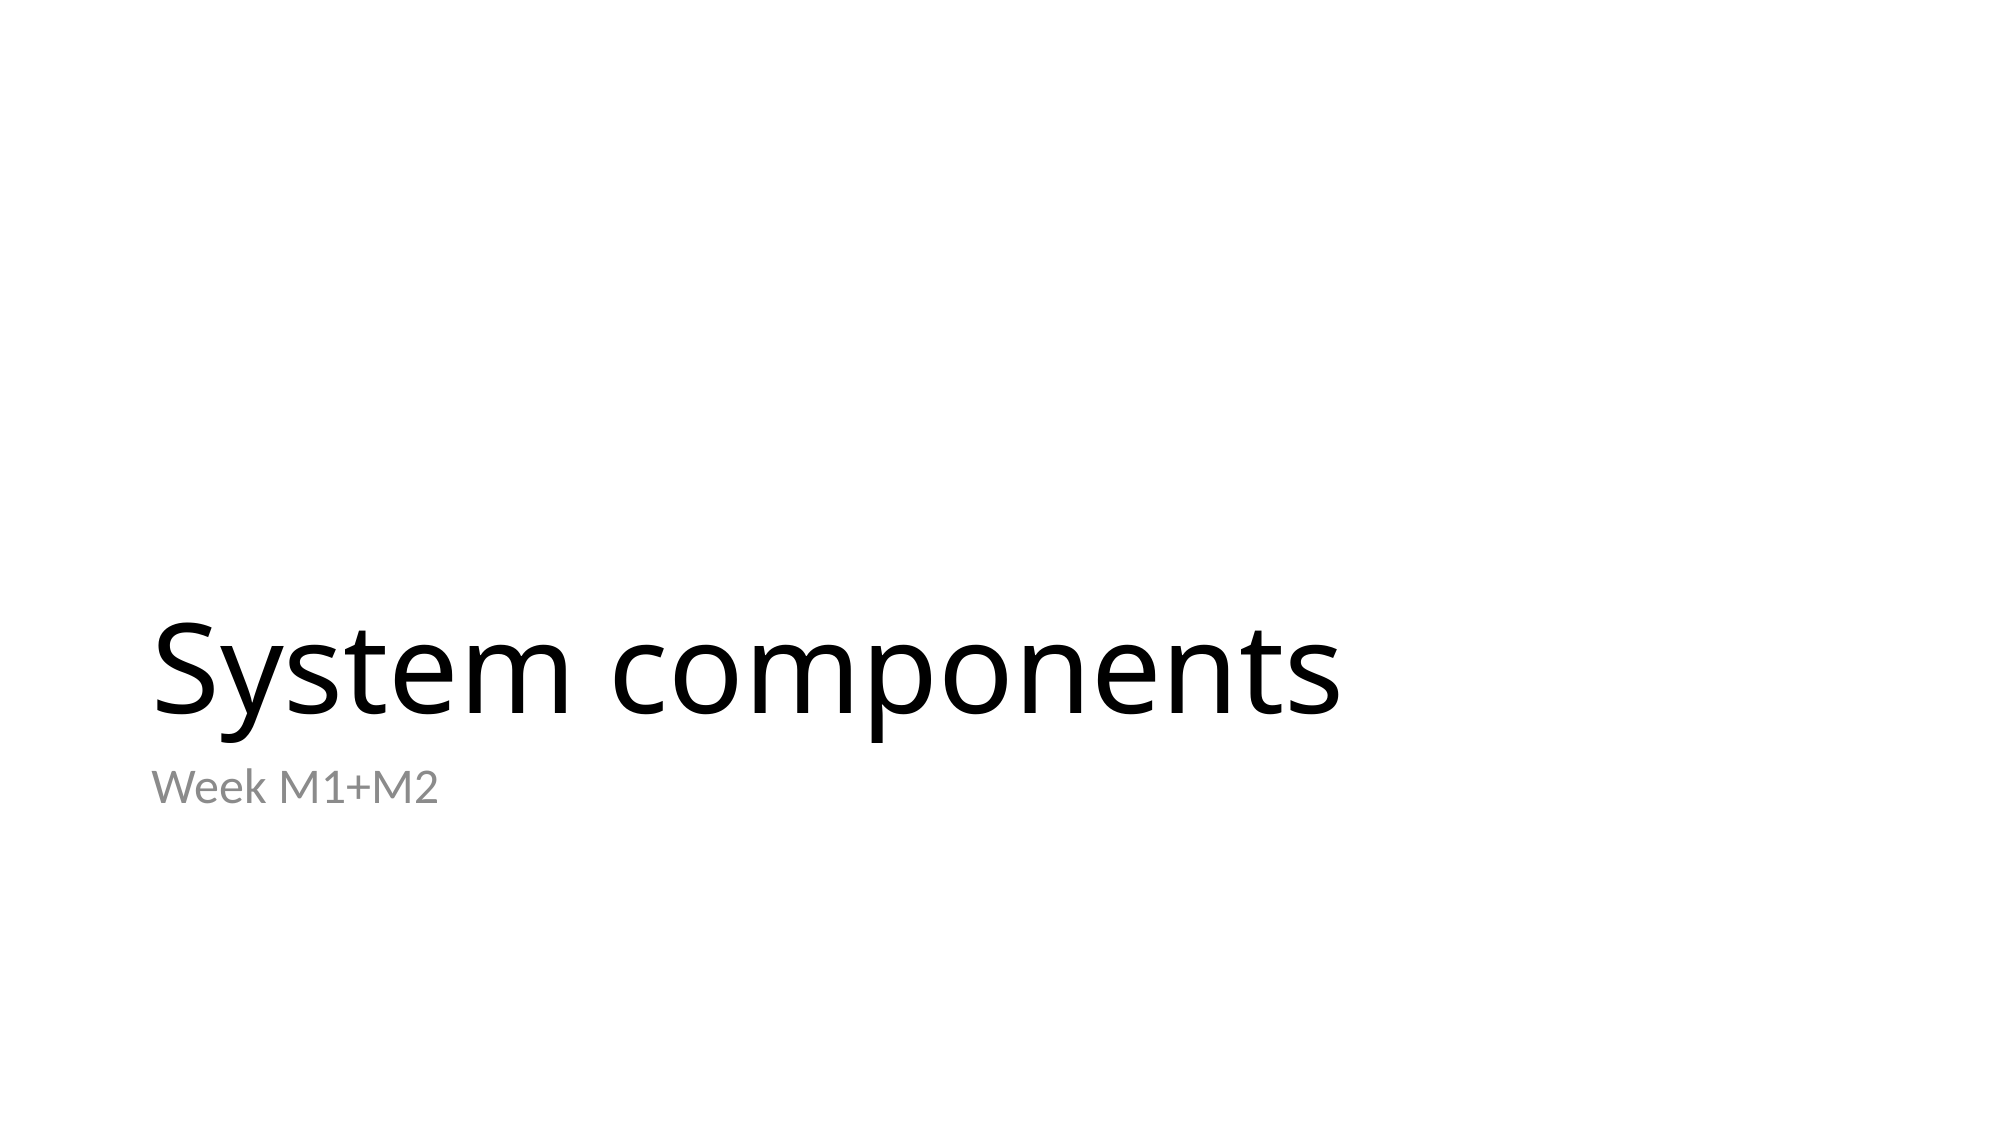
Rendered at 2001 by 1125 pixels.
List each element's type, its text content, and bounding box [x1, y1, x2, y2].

list Week M1+M2 [136, 752, 1862, 999]
title System components [136, 280, 1862, 749]
